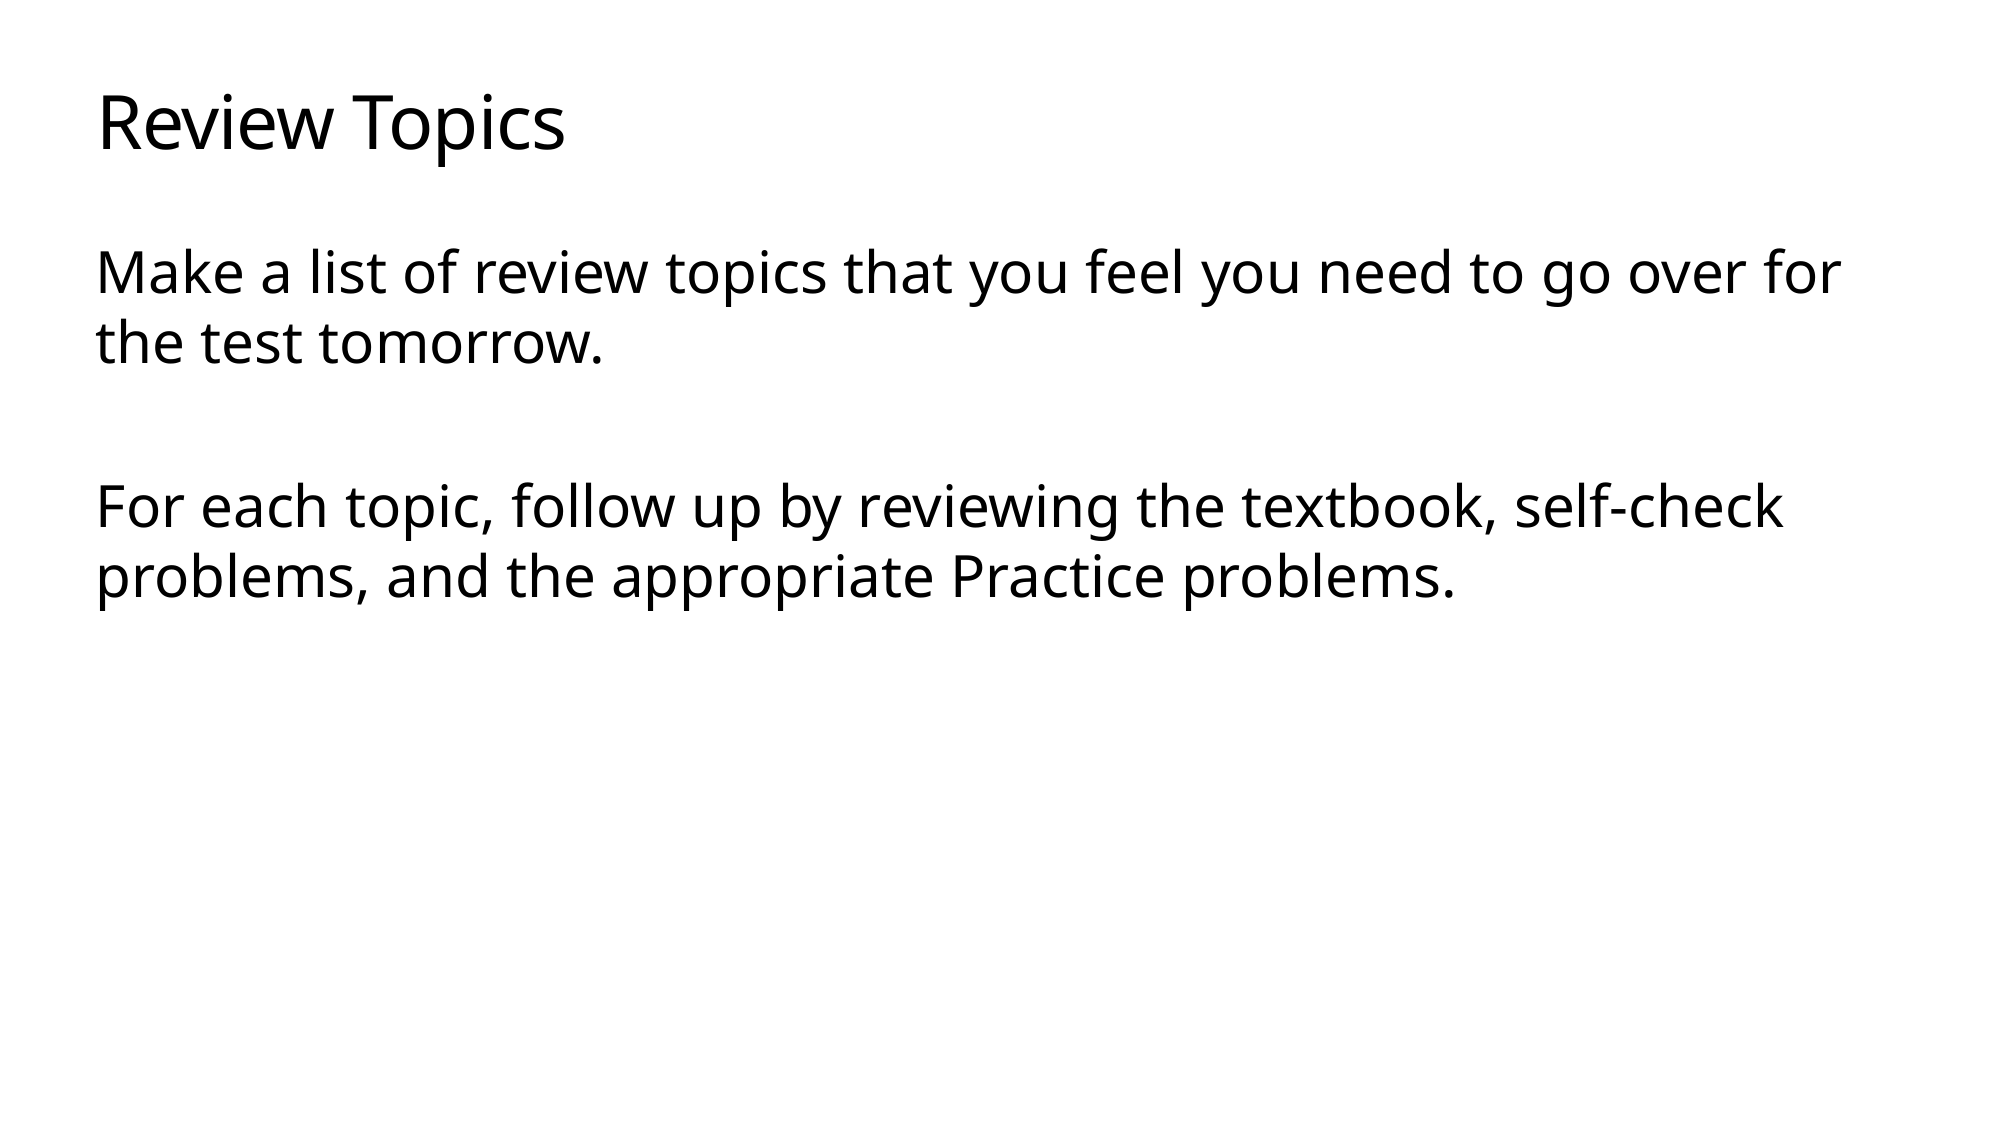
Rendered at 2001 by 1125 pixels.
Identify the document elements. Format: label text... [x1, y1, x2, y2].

title Review Topics [96, 75, 1904, 166]
list Make a list of review topics that you feel you need to go over for the test tomorrow. For each topic, follow up by reviewing the textbook, self-check problems, and the appropriate Practice problems. [95, 235, 1904, 501]
